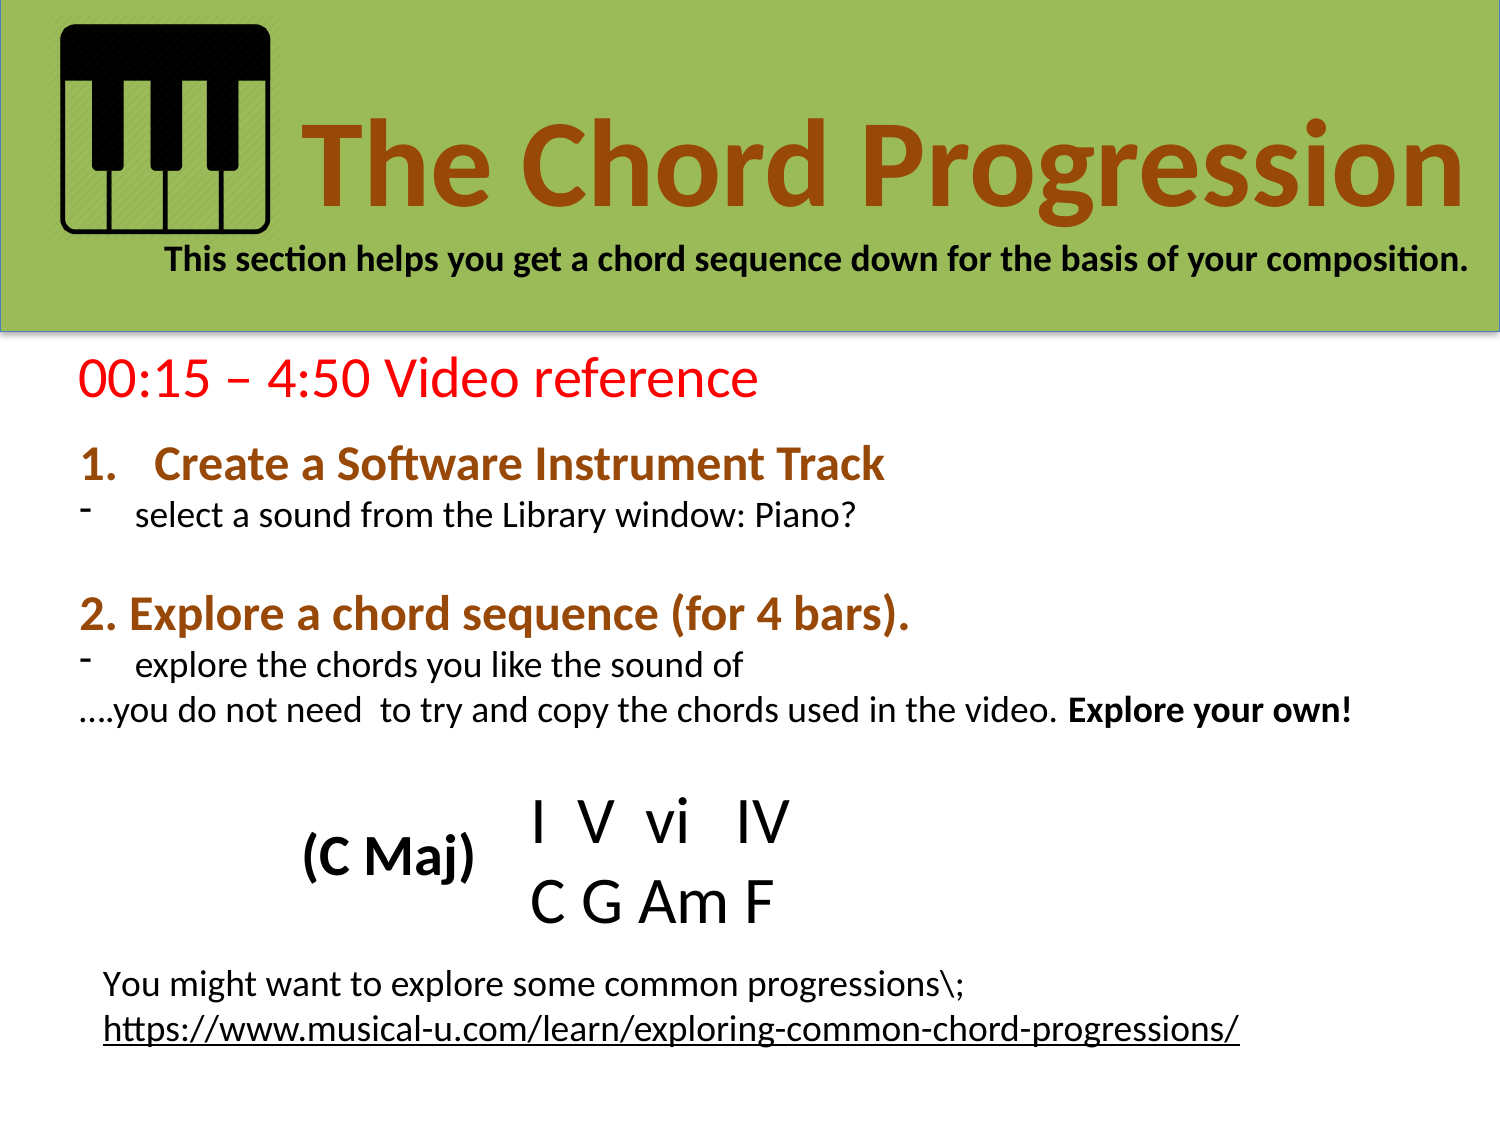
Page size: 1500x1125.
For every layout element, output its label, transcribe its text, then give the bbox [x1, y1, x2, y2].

text_box The Chord Progression [287, 73, 1483, 226]
text_box (C Maj) [286, 809, 492, 895]
text_box Create a Software Instrument Track select a sound from the Library window: Piano? 2. Explore a chord sequence (for 4 bars). explore the chords you like the sound of ….you do not need to try and copy the chords used in the video. Explore your own! [64, 423, 1369, 738]
text_box This section helps you get a chord sequence down for the basis of your composition. [149, 226, 1486, 287]
picture [47, 11, 283, 247]
text_box [0, 0, 1500, 332]
text_box I V vi IV C G Am F [515, 769, 806, 945]
text_box You might want to explore some common progressions\; https://www.musical-u.com/learn/exploring-common-chord-progressions/ [88, 951, 1264, 1056]
text_box 00:15 – 4:50 Video reference [63, 331, 776, 417]
